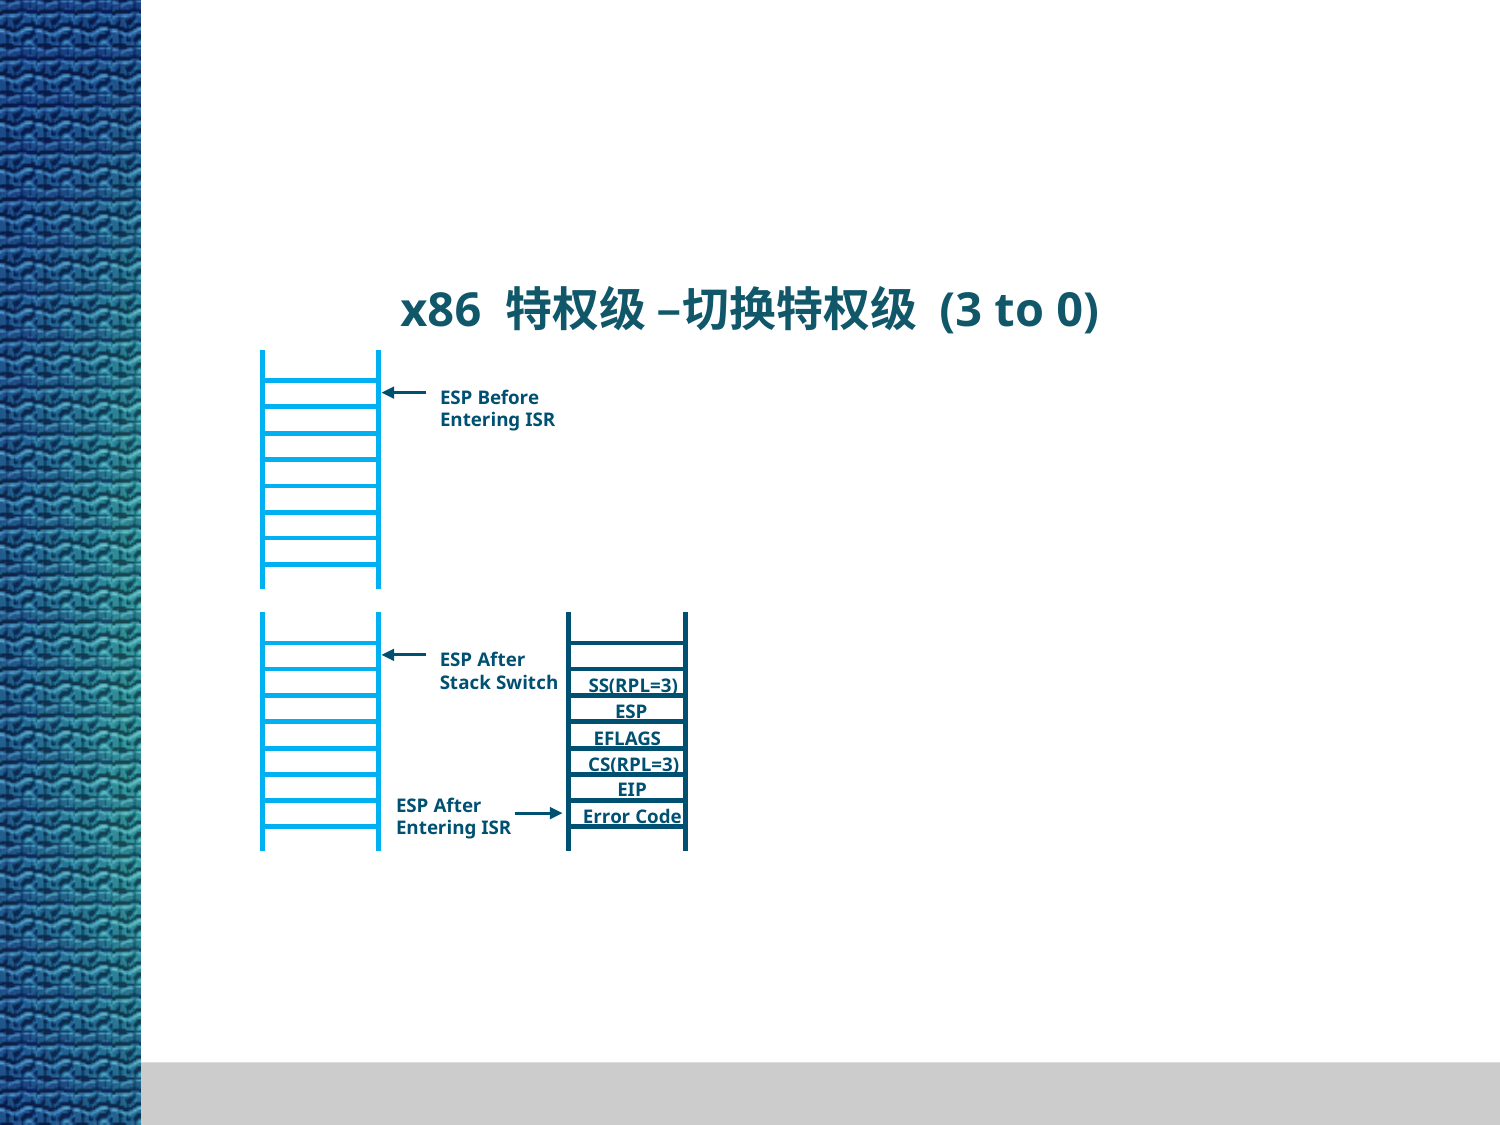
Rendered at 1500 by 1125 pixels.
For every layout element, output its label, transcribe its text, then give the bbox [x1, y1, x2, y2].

text_box ESP After Stack Switch [424, 640, 564, 701]
text_box CS(RPL=3) [690, 745, 695, 783]
text_box ESP After Entering ISR [384, 786, 527, 846]
text_box SS(RPL=3) [573, 678, 680, 694]
text_box ESP Before Entering ISR [425, 378, 571, 439]
text_box EFLAGS [578, 731, 676, 745]
text_box Error Code [690, 797, 697, 836]
picture [0, 0, 141, 1125]
text_box Error Code [573, 809, 680, 824]
text_box EIP [602, 782, 662, 799]
text_box x86 特权级 –切换特权级 (3 to 0) [187, 272, 1313, 344]
text_box ESP [600, 704, 663, 719]
text_box CS(RPL=3) [573, 757, 680, 773]
